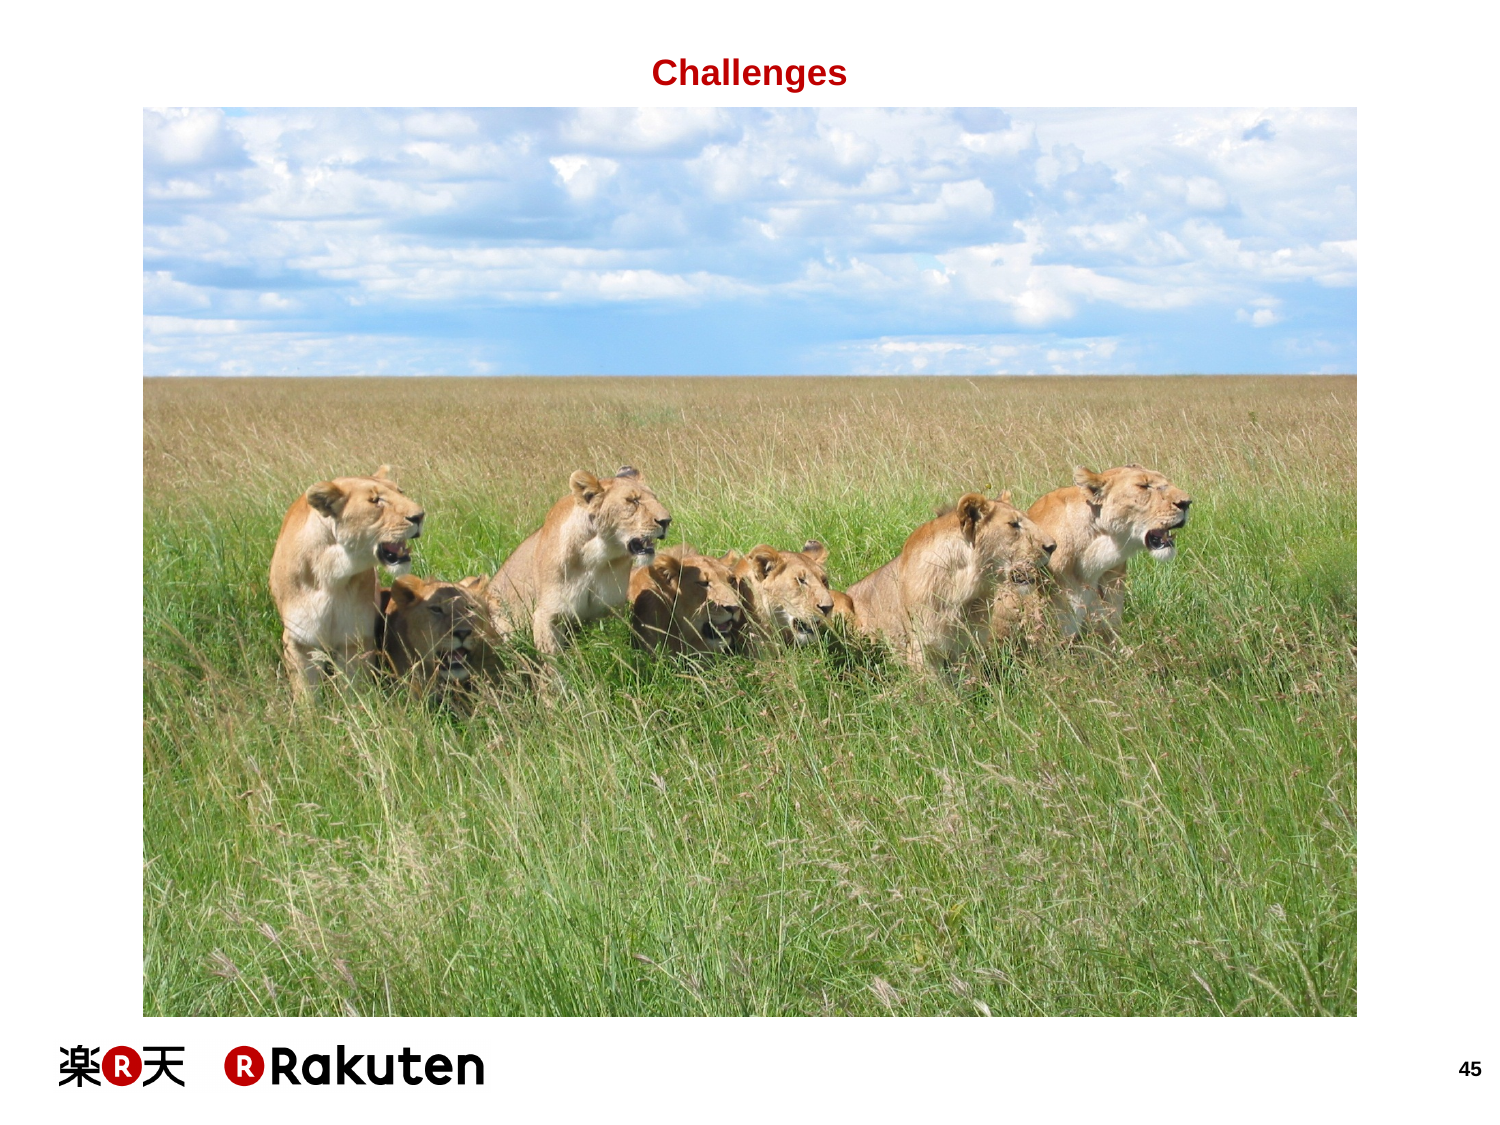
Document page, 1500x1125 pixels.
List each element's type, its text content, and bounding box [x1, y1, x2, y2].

title Challenges [59, 41, 1441, 101]
picture [53, 1039, 491, 1093]
picture [143, 107, 1357, 1018]
